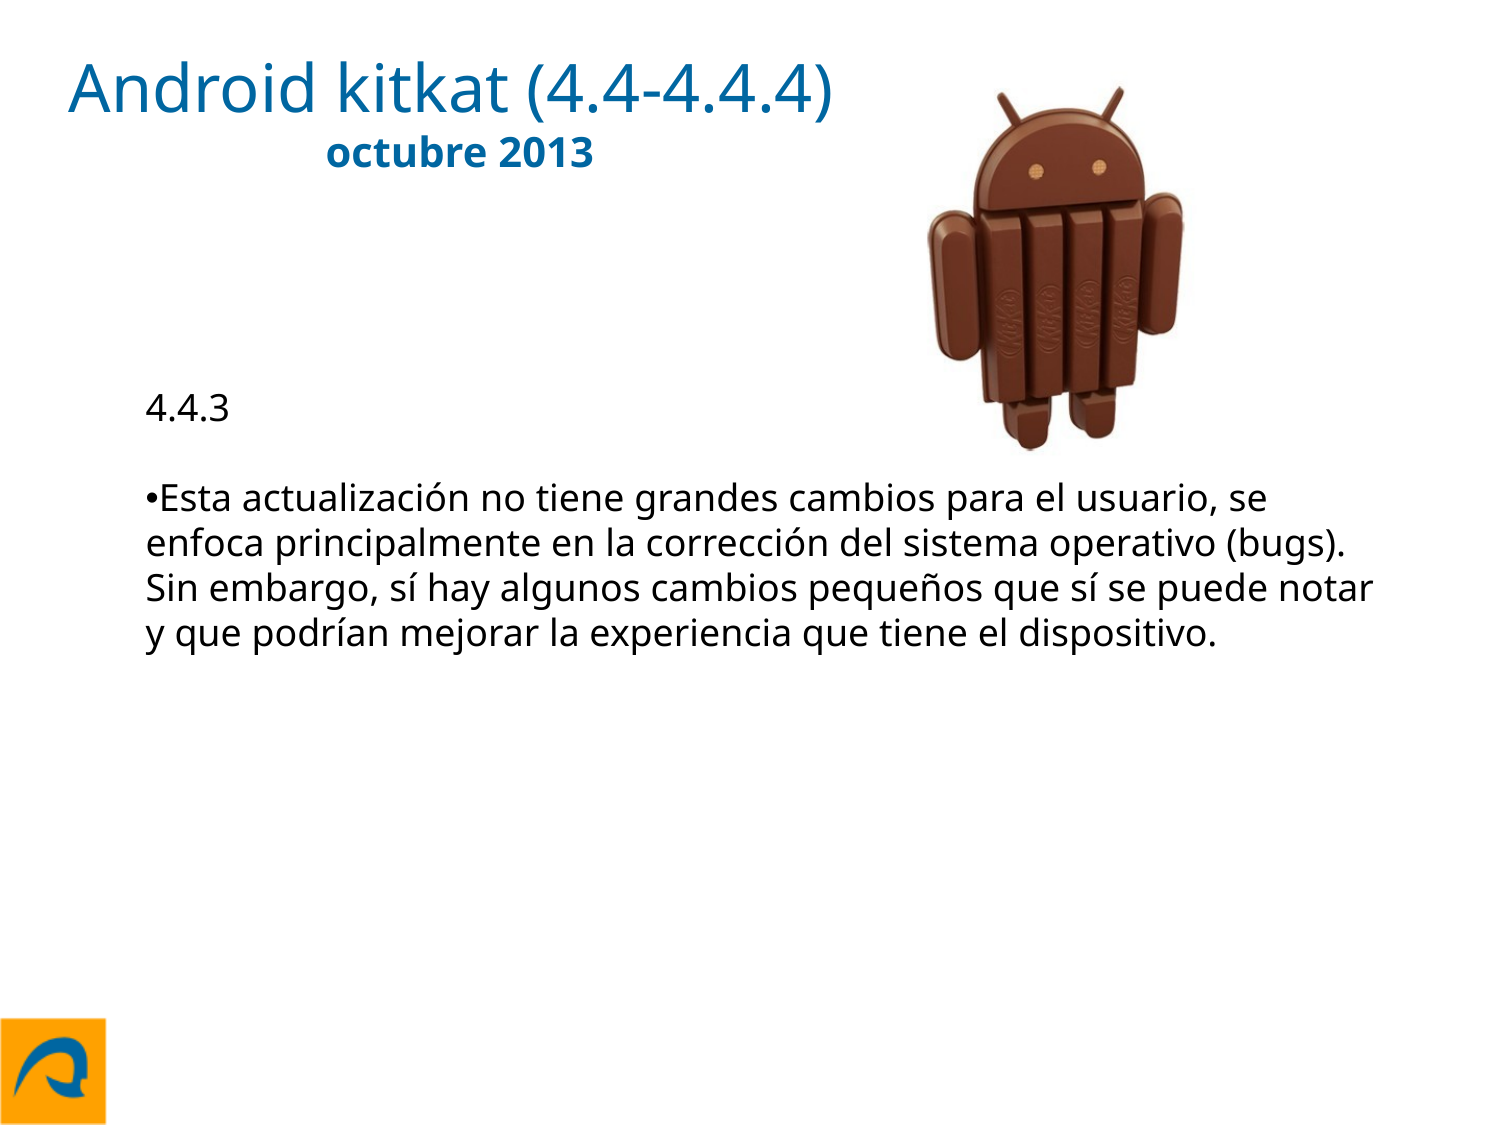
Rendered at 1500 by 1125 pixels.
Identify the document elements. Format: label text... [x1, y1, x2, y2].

picture [0, 0, 1500, 1125]
text_box 4.4.3 Esta actualización no tiene grandes cambios para el usuario, se enfoca principalmente en la corrección del sistema operativo (bugs). Sin embargo, sí hay algunos cambios pequeños que sí se puede notar y que podrían mejorar la experiencia que tiene el dispositivo. [130, 377, 1395, 662]
title Android kitkat (4.4-4.4.4) octubre 2013 [0, 0, 921, 223]
